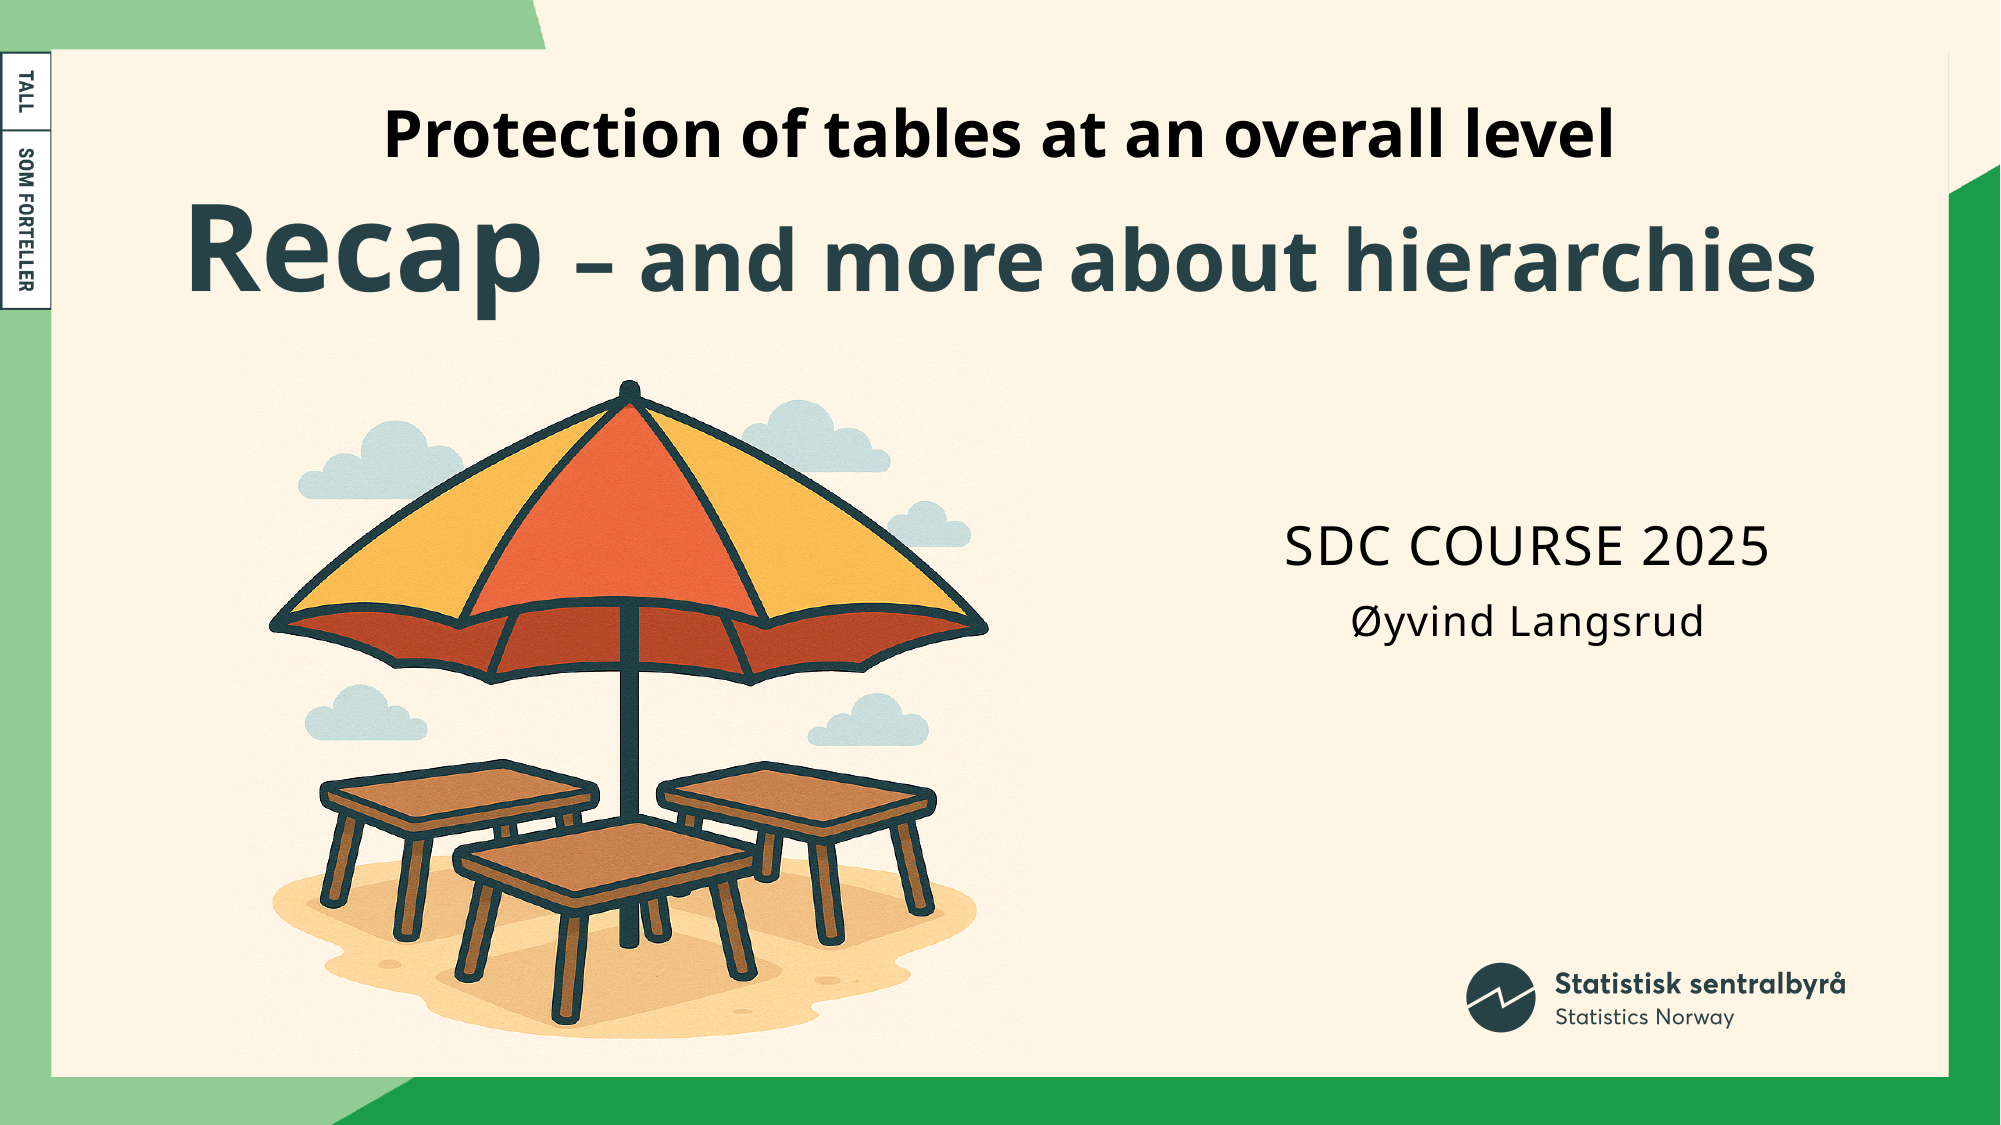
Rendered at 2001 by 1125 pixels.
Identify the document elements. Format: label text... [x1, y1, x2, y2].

picture [0, 0, 2000, 1125]
title Protection of tables at an overall level Recap – and more about hierarchies [157, 86, 1843, 324]
text_box [51, 49, 1949, 1077]
subtitle SDC Course 2025 Øyvind Langsrud [1197, 504, 1859, 724]
